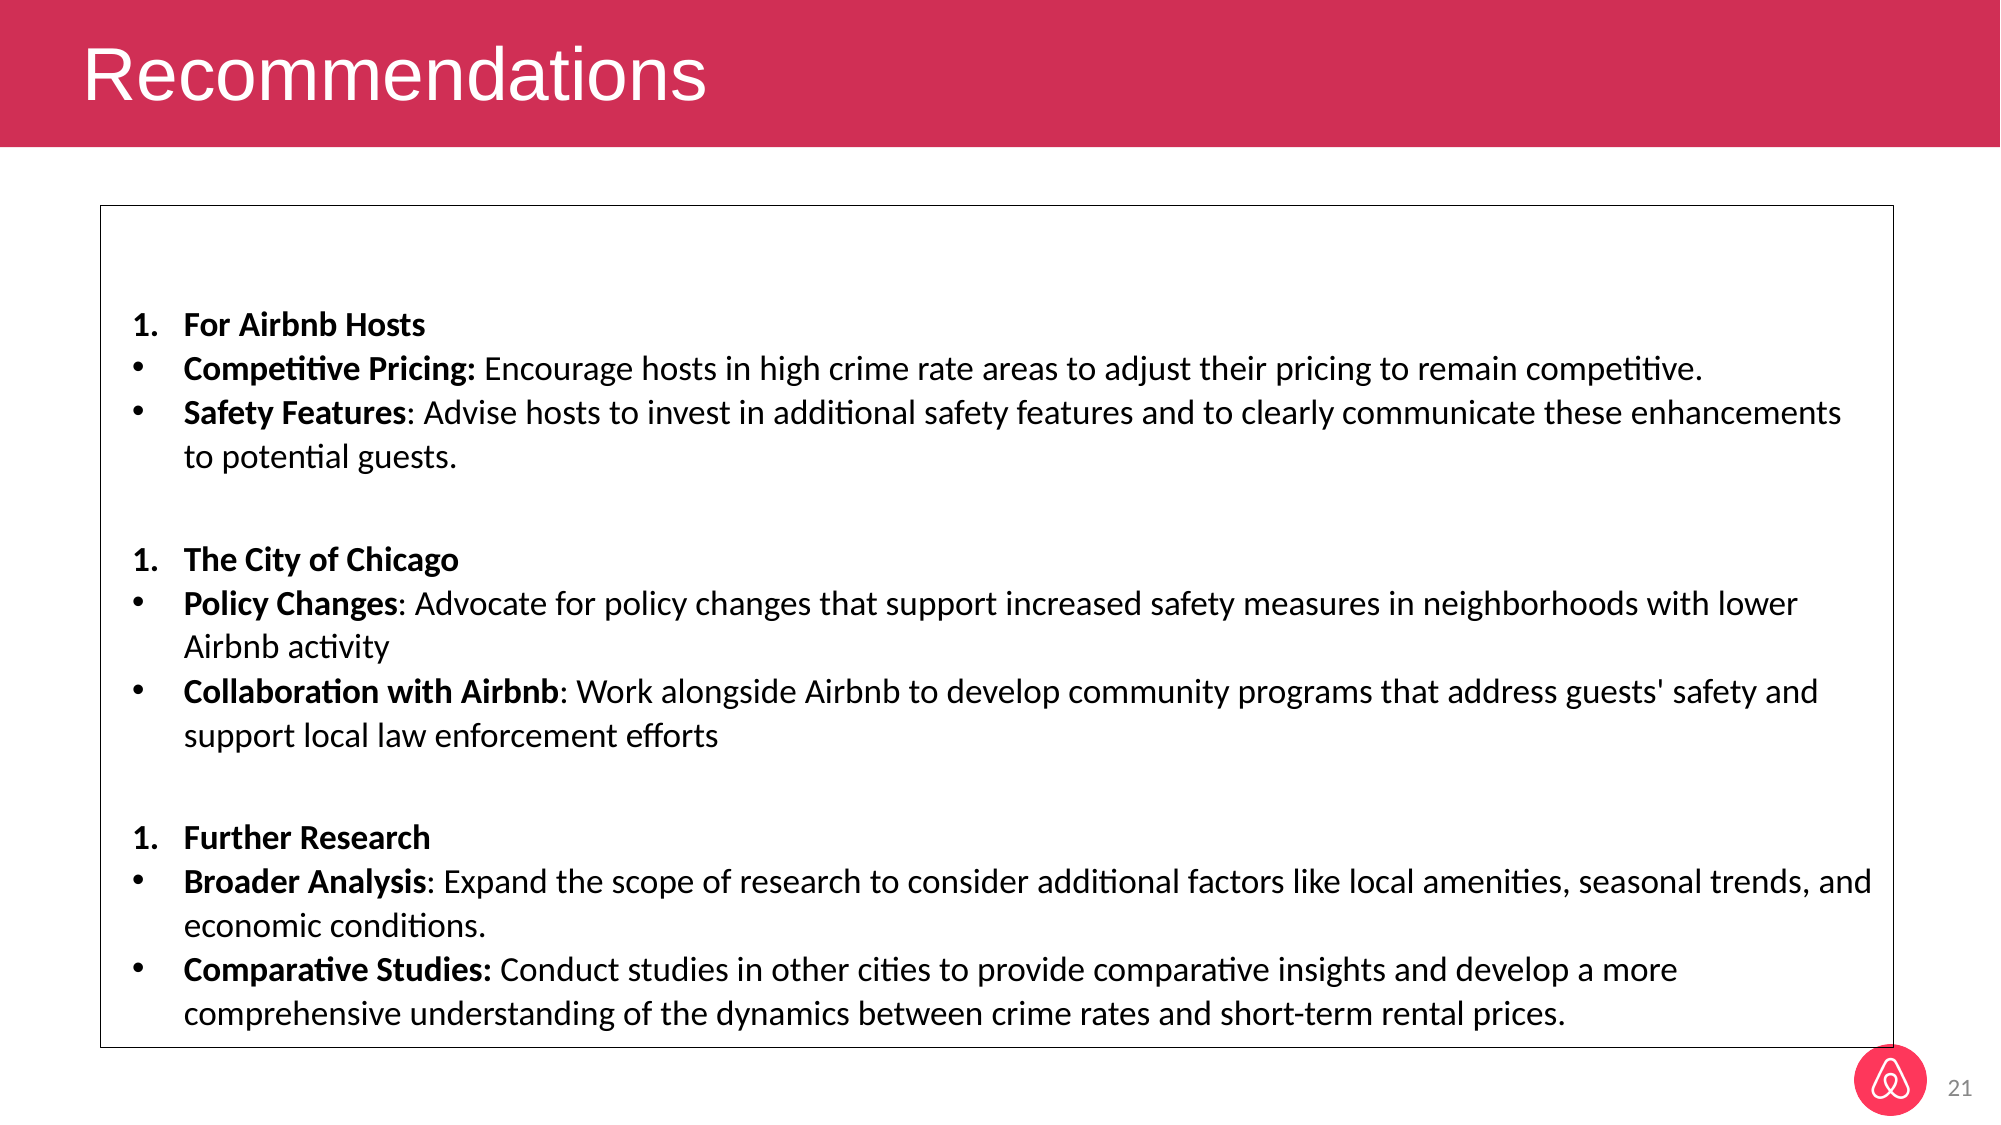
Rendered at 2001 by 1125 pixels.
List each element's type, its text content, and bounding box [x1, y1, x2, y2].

slide_number ‹#› [1877, 1056, 1988, 1117]
list For Airbnb Hosts Competitive Pricing: Encourage hosts in high crime rate areas to adjust their pricing to remain competitive. Safety Features: Advise hosts to invest in additional safety features and to clearly communicate these enhancements to potential guests. The City of Chicago Policy Changes: Advocate for policy changes that support increased safety measures in neighborhoods with lower Airbnb activity Collaboration with Airbnb: Work alongside Airbnb to develop community programs that address guests' safety and support local law enforcement efforts Further Research Broader Analysis: Expand the scope of research to consider additional factors like local amenities, seasonal trends, and economic conditions. Comparative Studies: Conduct studies in other cities to provide comparative insights and develop a more comprehensive understanding of the dynamics between crime rates and short-term rental prices. [100, 205, 1894, 1048]
picture [1854, 1044, 1927, 1116]
title Recommendations [67, 22, 1607, 131]
